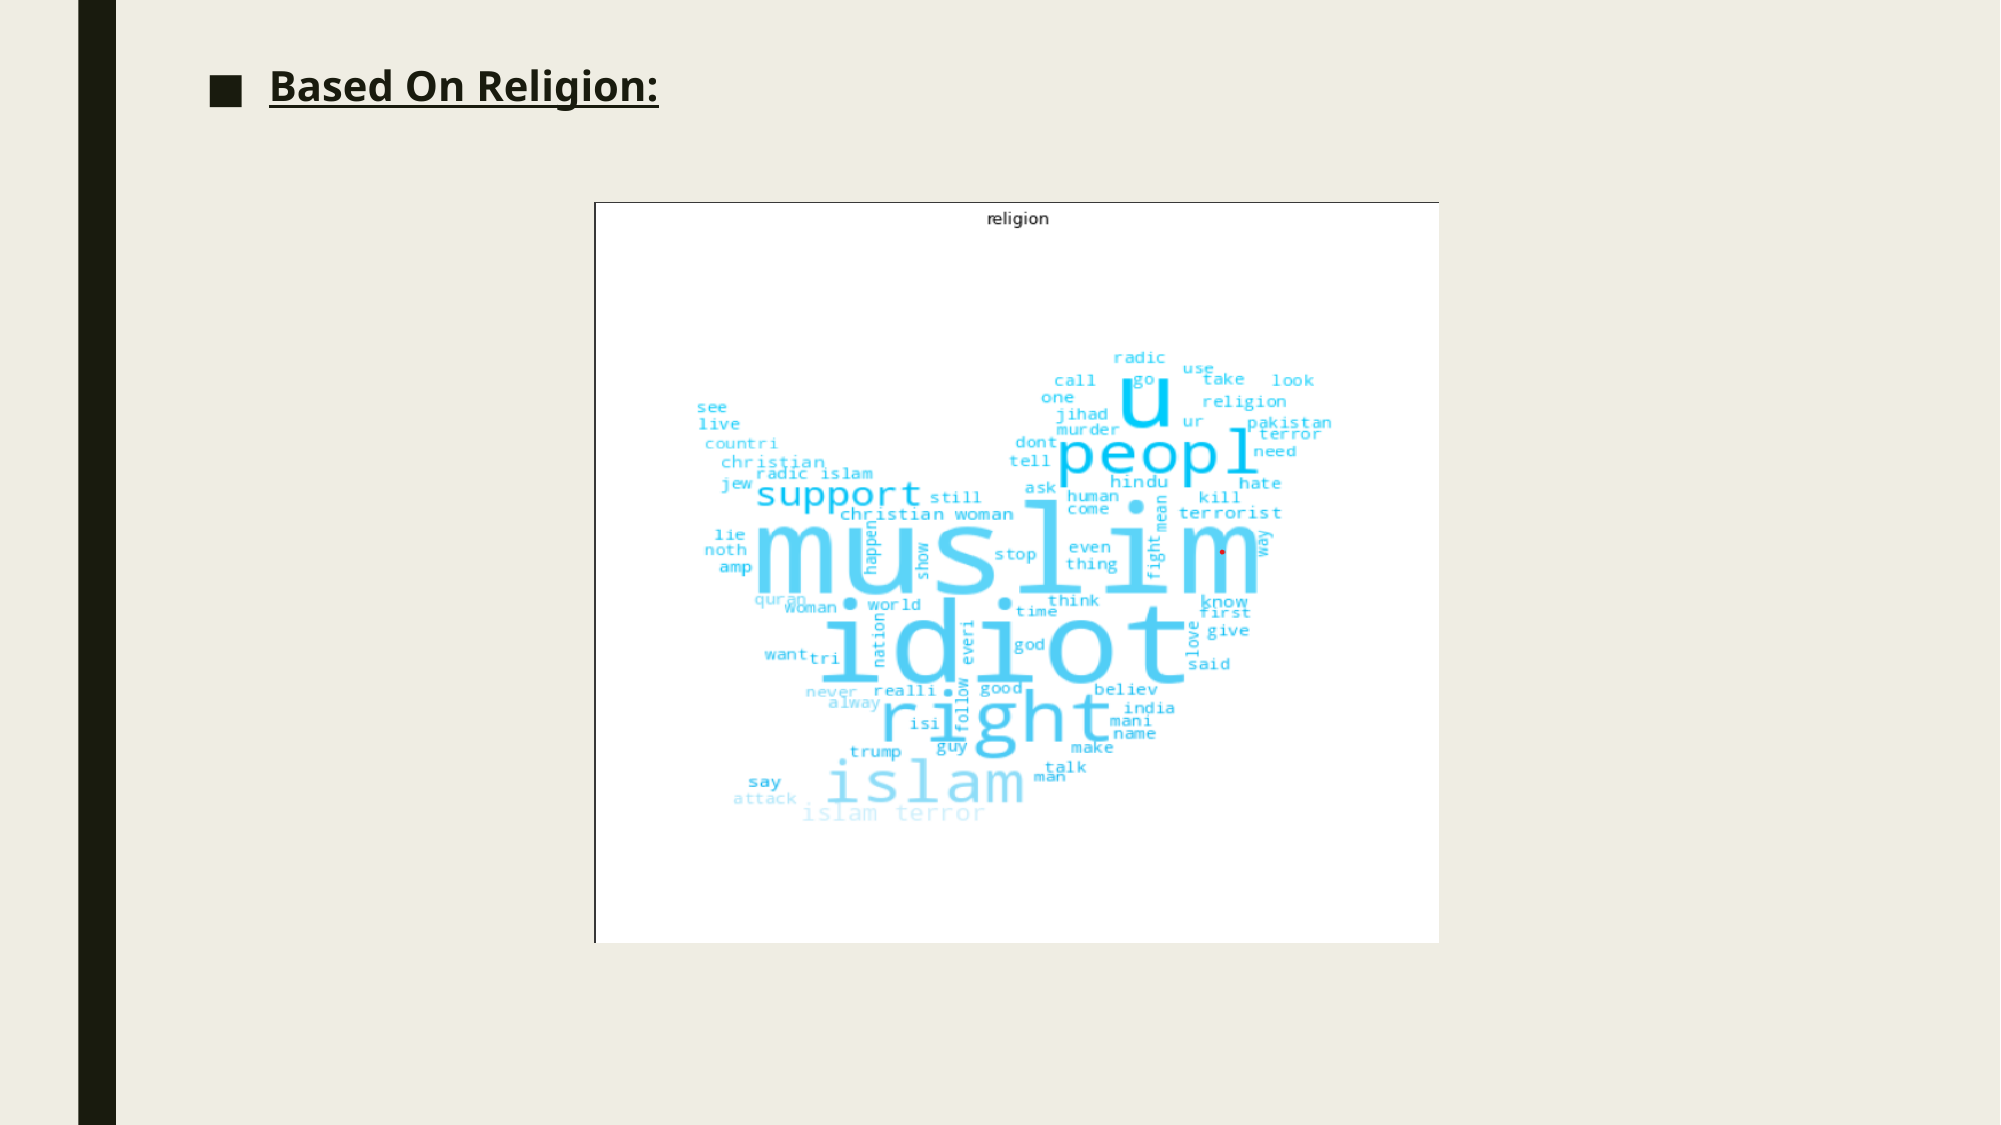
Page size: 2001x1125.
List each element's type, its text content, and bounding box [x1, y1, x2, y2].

picture [594, 202, 1439, 943]
list Based On Religion: [191, 56, 1922, 1043]
